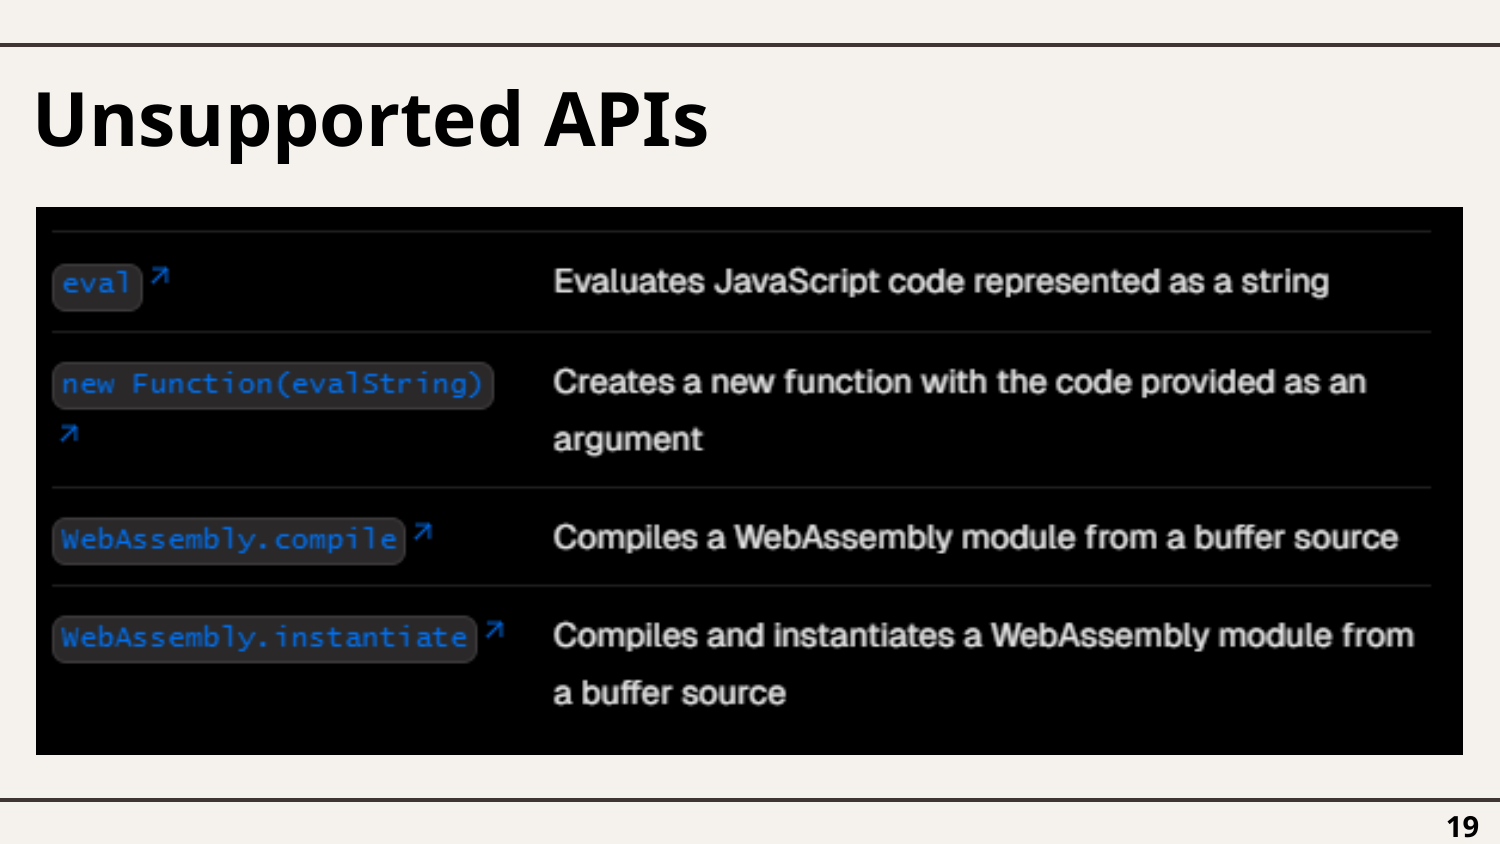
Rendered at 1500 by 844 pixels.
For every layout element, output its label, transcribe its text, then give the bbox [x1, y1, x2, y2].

title Unsupported APIs [17, 55, 1110, 150]
picture [36, 207, 1463, 755]
text_box 19 [1377, 771, 1500, 844]
